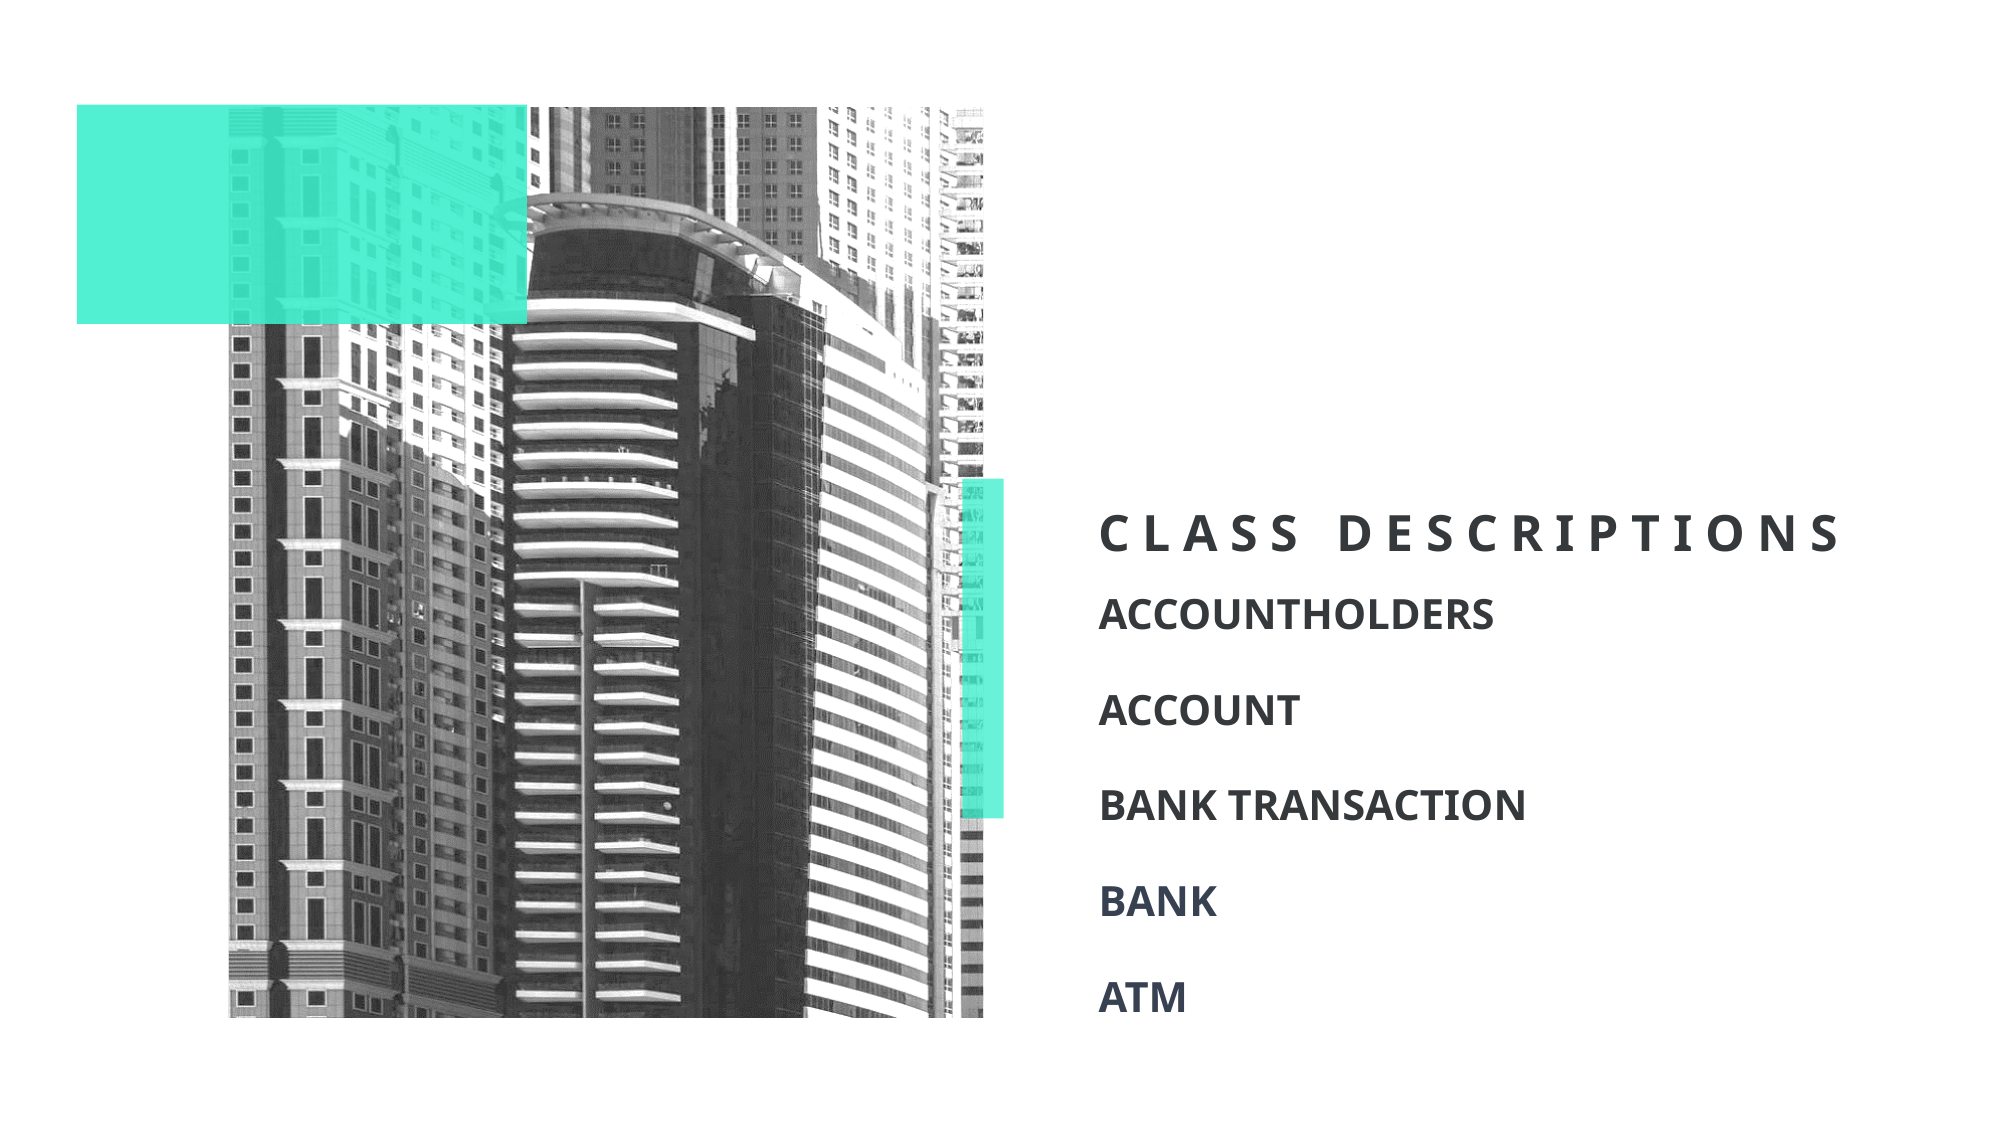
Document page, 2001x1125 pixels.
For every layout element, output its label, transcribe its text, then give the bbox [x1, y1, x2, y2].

list Accountholders Account Bank Transaction Bank ATM SUMMARY [1098, 562, 1892, 1018]
text_box [76, 104, 527, 324]
text_box [984, 478, 1004, 819]
picture [228, 107, 984, 1018]
title Class Descriptions [1098, 107, 1892, 562]
